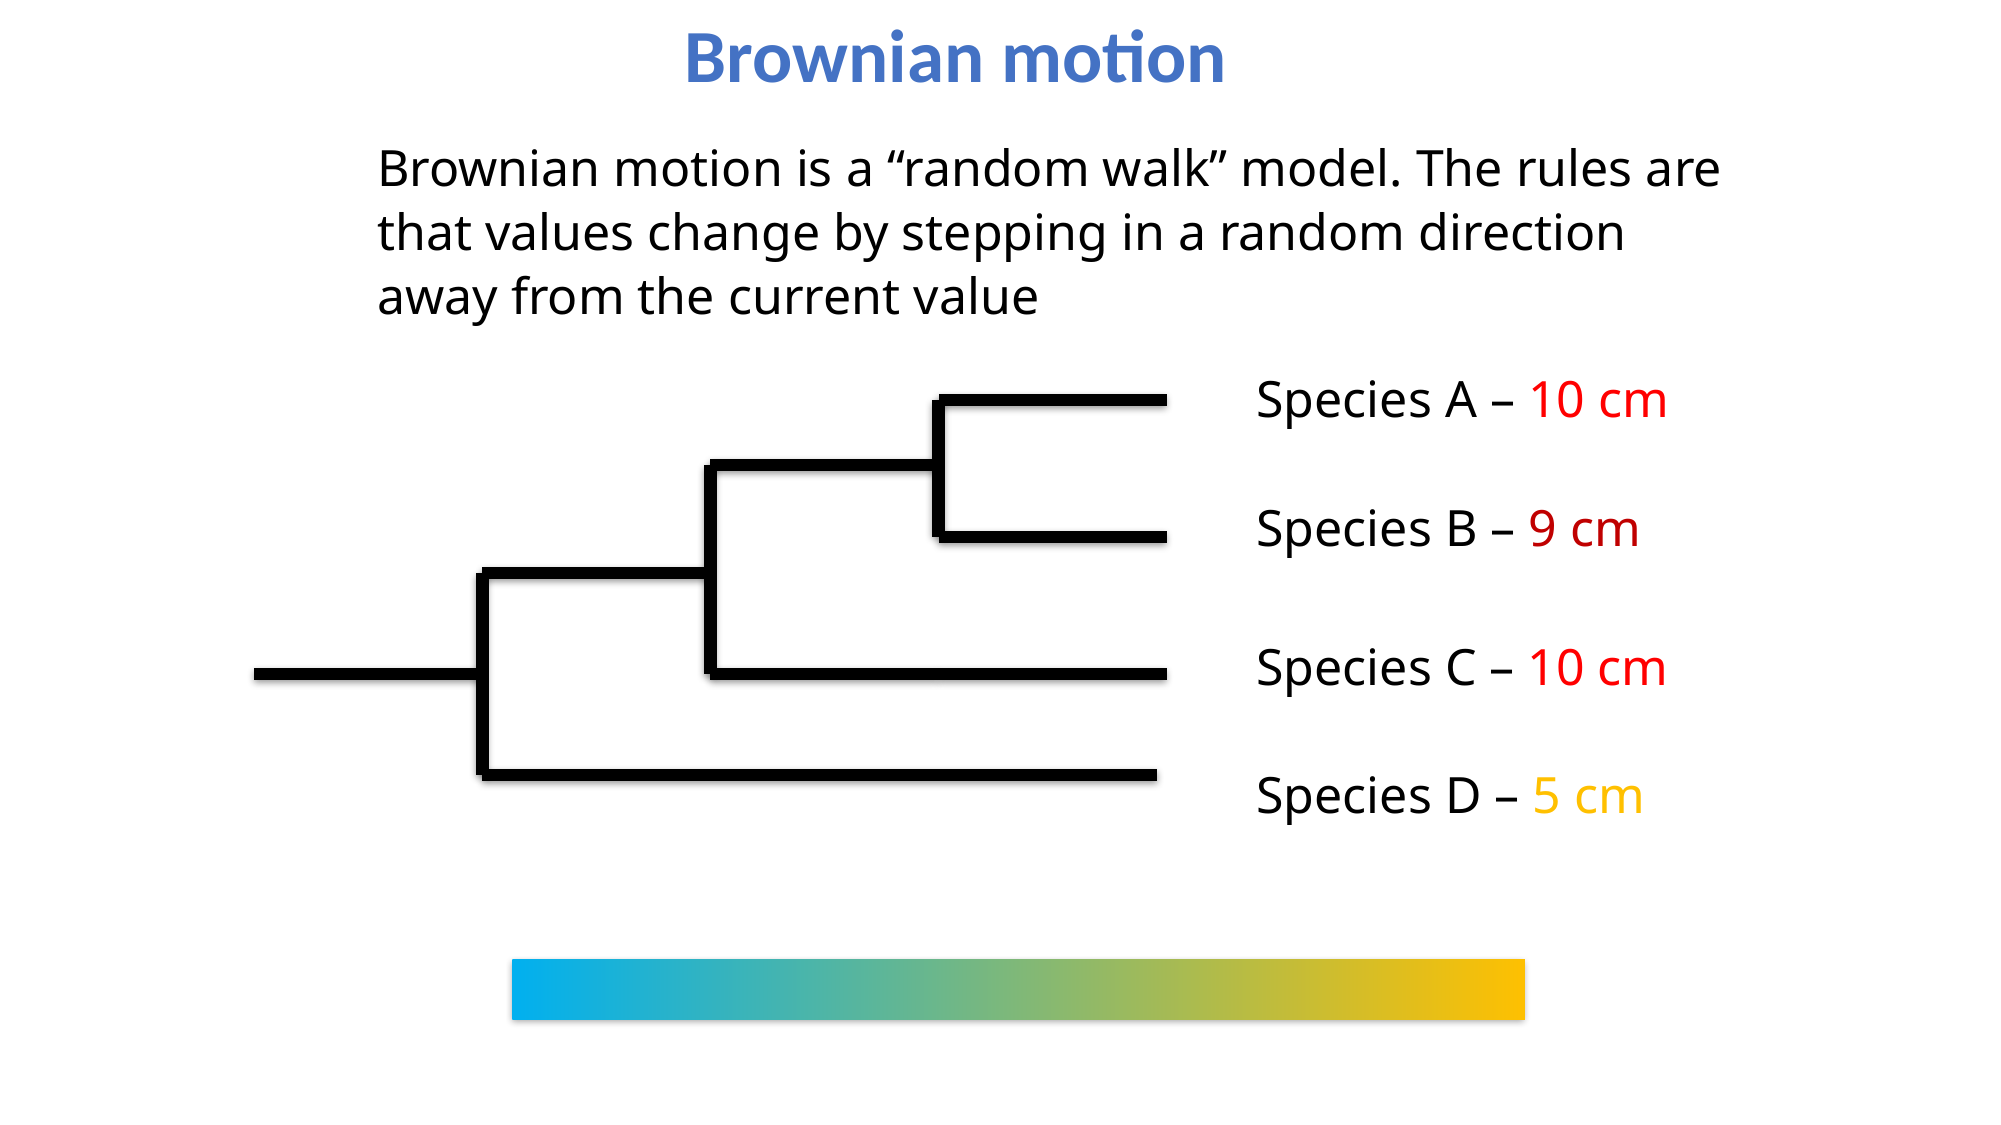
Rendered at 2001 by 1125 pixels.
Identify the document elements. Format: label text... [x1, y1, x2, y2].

text_box Brownian motion is a “random walk” model. The rules are that values change by stepping in a random direction away from the current value [287, 125, 1750, 333]
text_box Brownian motion [225, 0, 1688, 105]
text_box Species A – 10 cm Species B – 9 cm Species C – 10 cm Species D – 5 cm [1166, 356, 1805, 831]
text_box [512, 959, 1525, 1020]
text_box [254, 399, 1167, 775]
